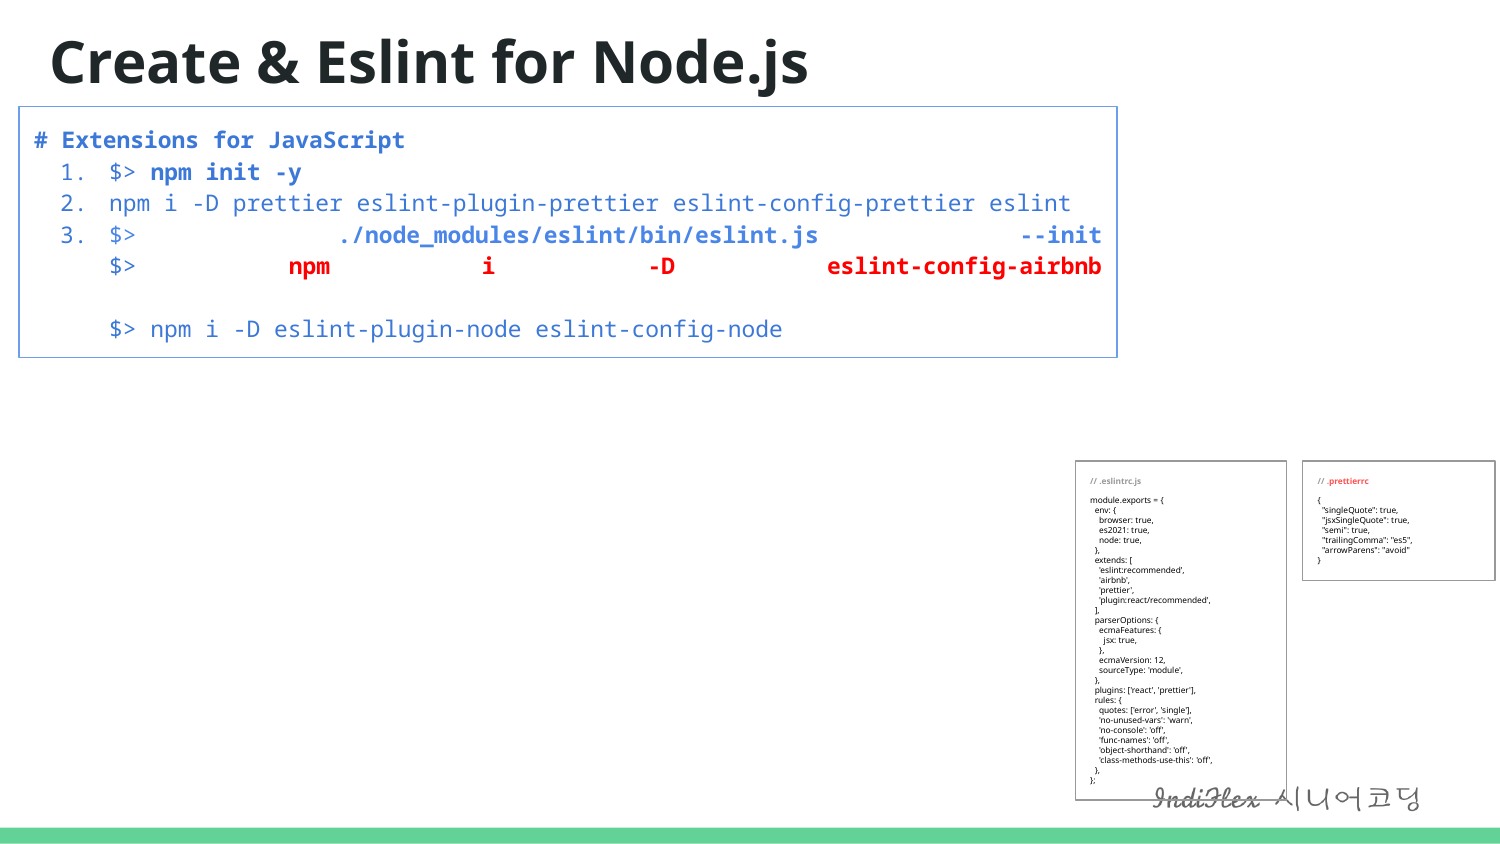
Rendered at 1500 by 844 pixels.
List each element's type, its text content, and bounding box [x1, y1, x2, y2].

text_box // .prettierrc { "singleQuote": true, "jsxSingleQuote": true, "semi": true, "trailingComma": "es5", "arrowParens": "avoid" } [1302, 460, 1496, 581]
picture [1137, 779, 1434, 816]
text_box # Extensions for JavaScript $> npm init -y npm i -D prettier eslint-plugin-prettier eslint-config-prettier eslint $> ./node_modules/eslint/bin/eslint.js --init $> npm i -D eslint-config-airbnb $> npm i -D eslint-plugin-node eslint-config-node [19, 106, 1118, 358]
text_box // .eslintrc.js module.exports = { env: { browser: true, es2021: true, node: true, }, extends: [ 'eslint:recommended', 'airbnb', 'prettier', 'plugin:react/recommended', ], parserOptions: { ecmaFeatures: { jsx: true, }, ecmaVersion: 12, sourceType: 'module', }, plugins: ['react', 'prettier'], rules: { quotes: ['error', 'single'], 'no-unused-vars': 'warn', 'no-console': 'off', 'func-names': 'off', 'object-shorthand': 'off', 'class-methods-use-this': 'off', }, }; [1075, 460, 1287, 801]
title Create & Eslint for Node.js [34, 10, 987, 105]
